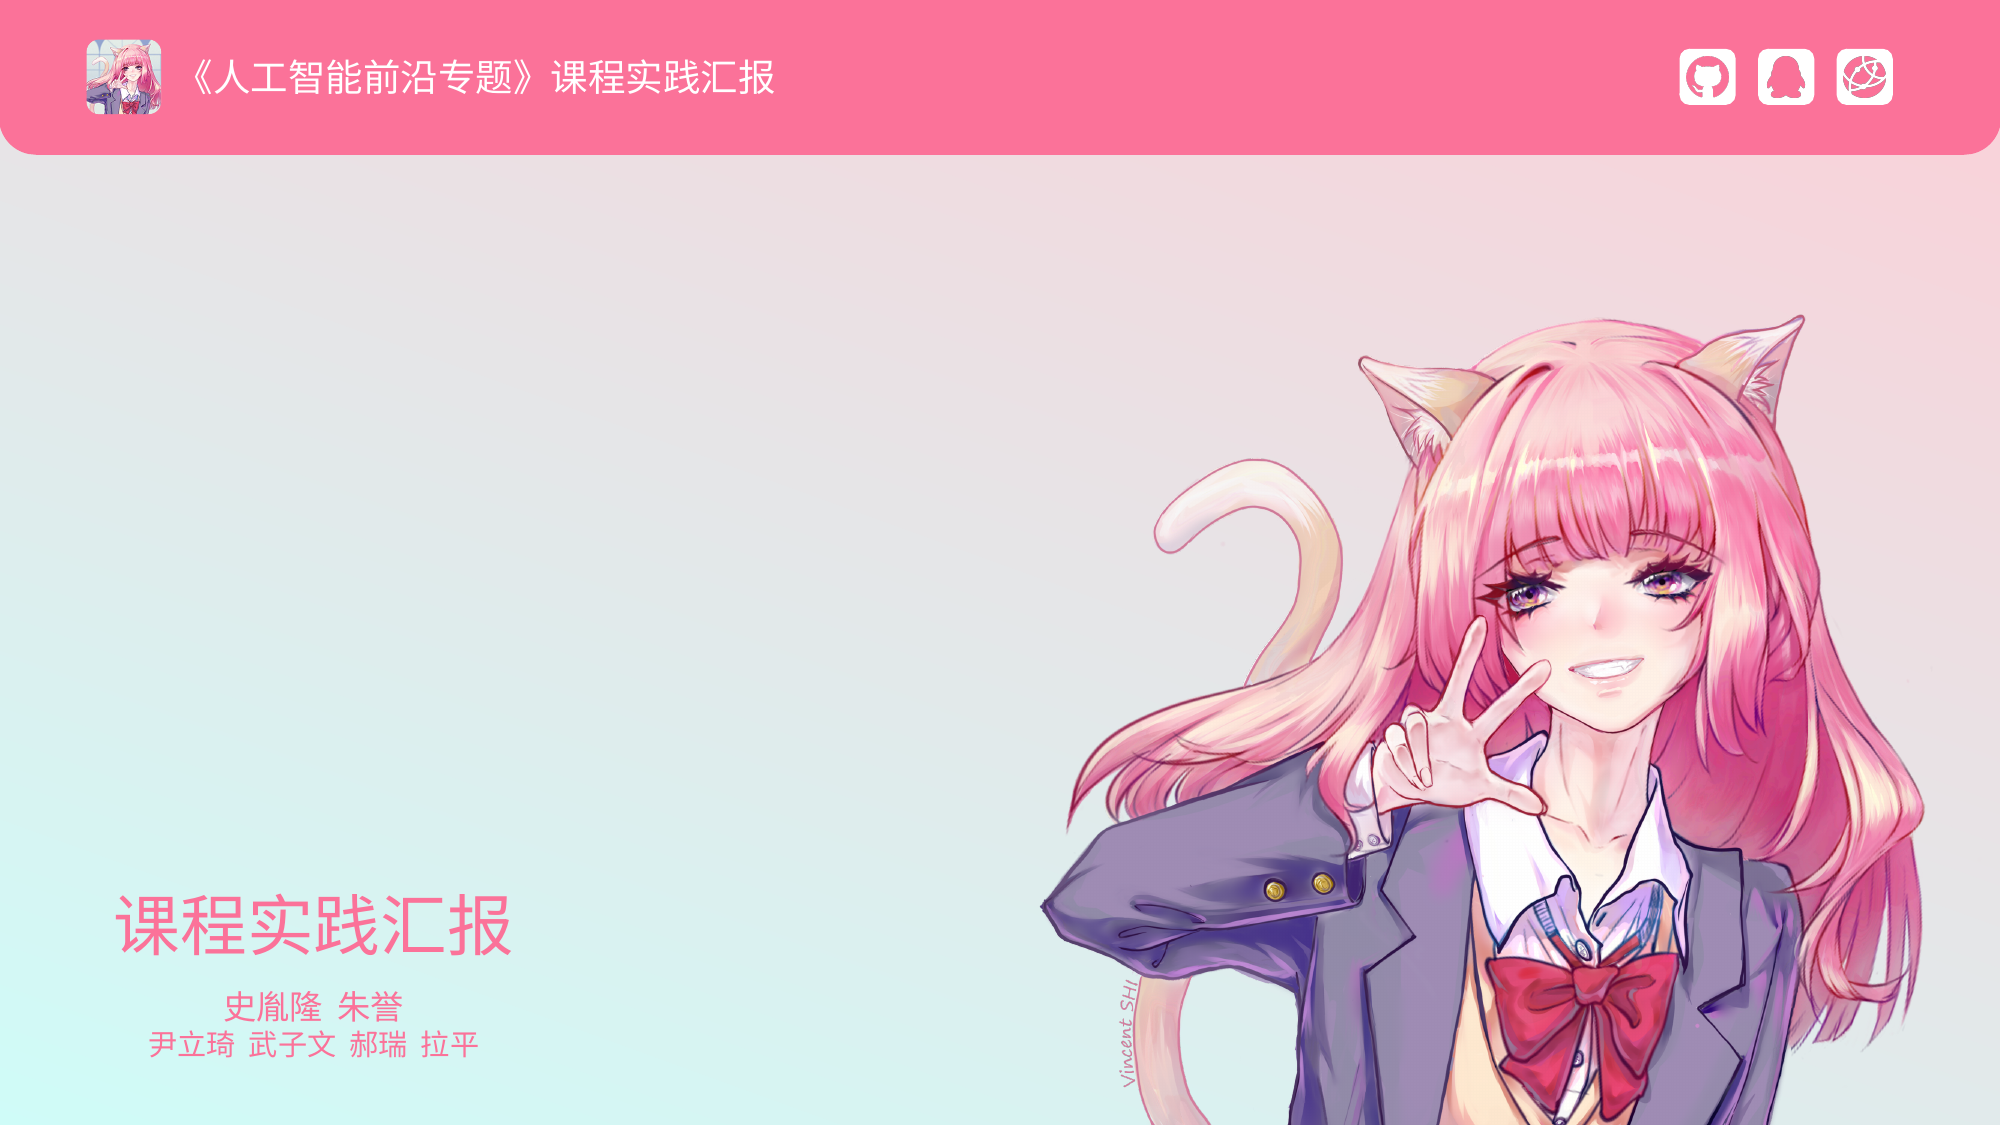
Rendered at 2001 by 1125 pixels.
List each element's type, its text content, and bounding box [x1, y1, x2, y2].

picture [1016, 245, 2000, 1125]
text_box 课程实践汇报 史胤隆 朱誉 尹立琦 武子文 郝瑞 拉平 [97, 876, 530, 1069]
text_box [0, 0, 2000, 154]
